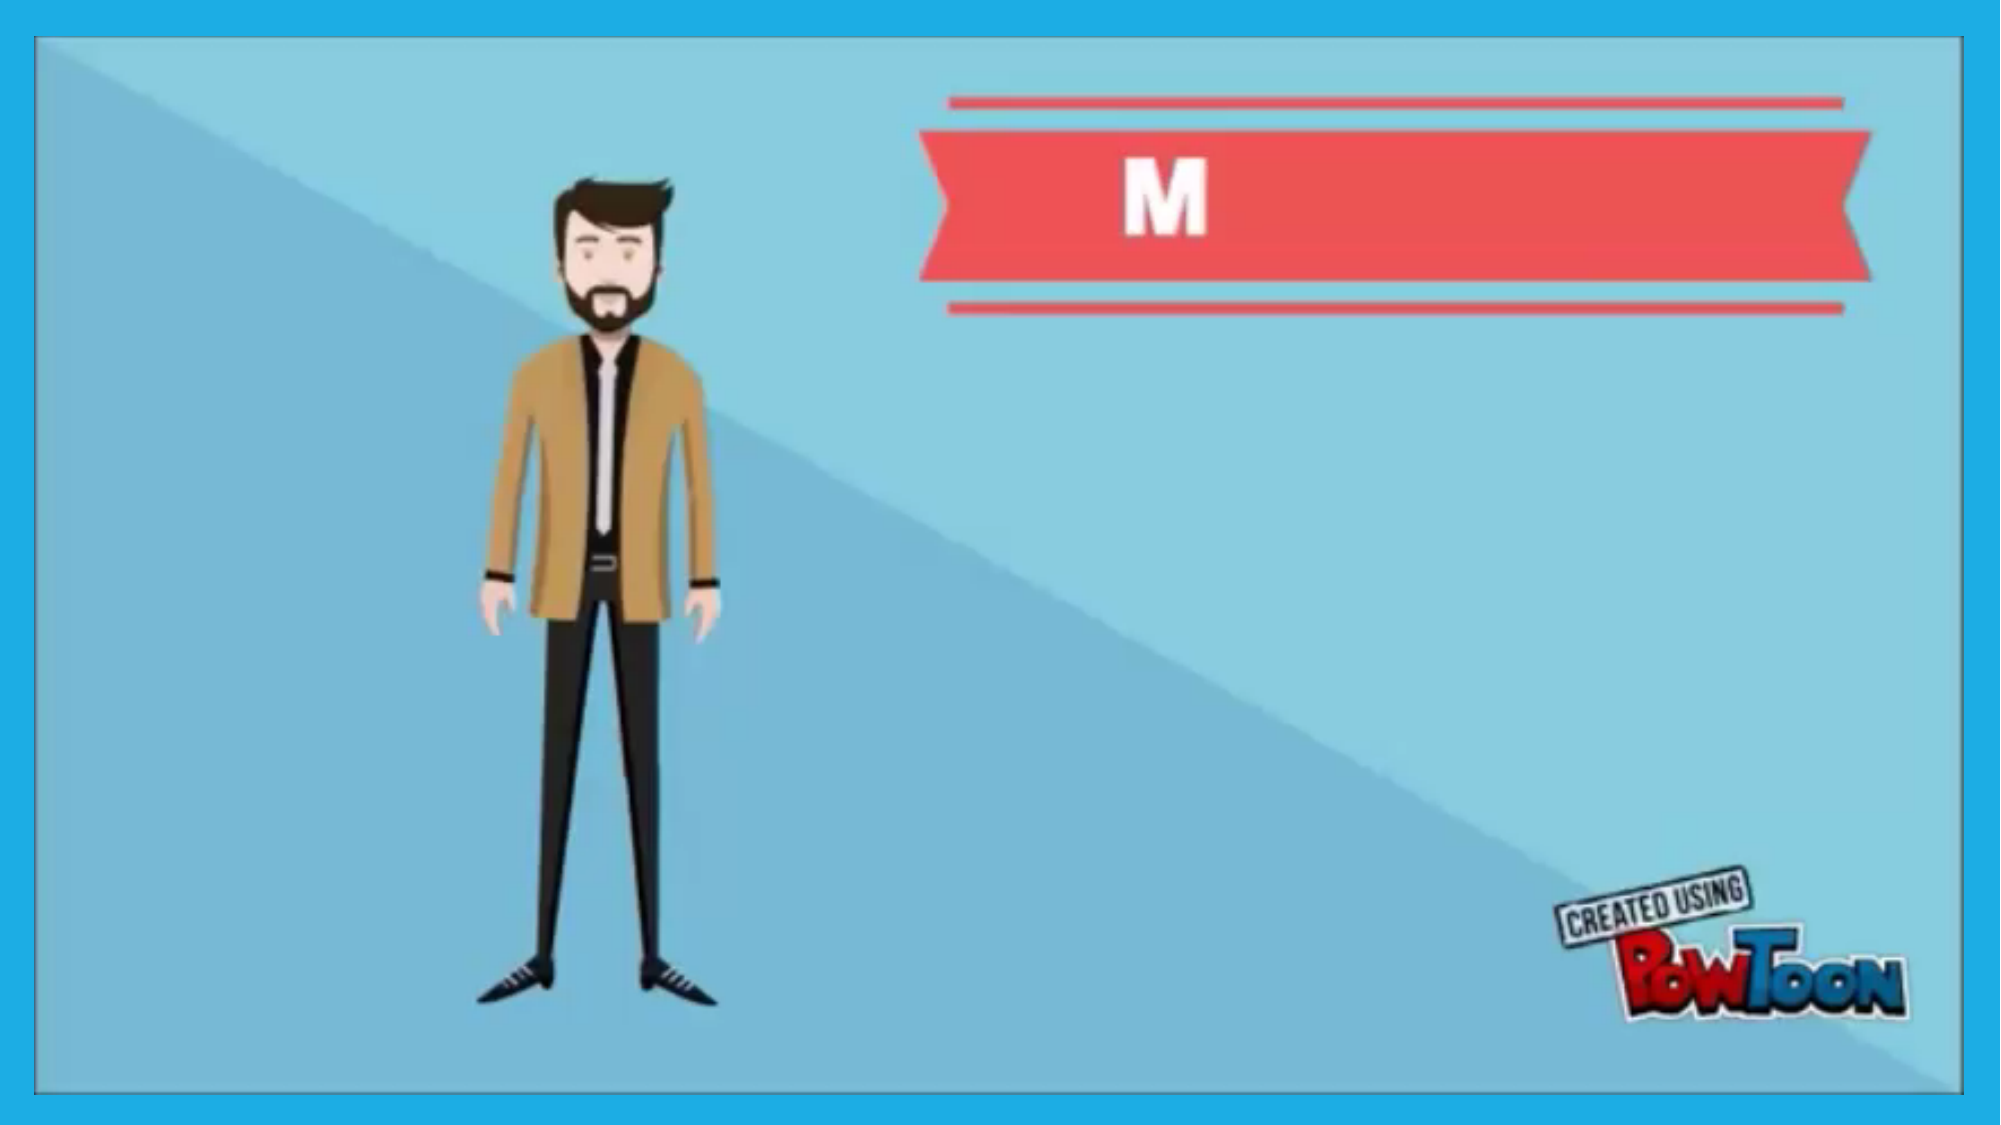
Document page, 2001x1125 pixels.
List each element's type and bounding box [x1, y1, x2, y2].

text_box [33, 35, 1965, 1096]
